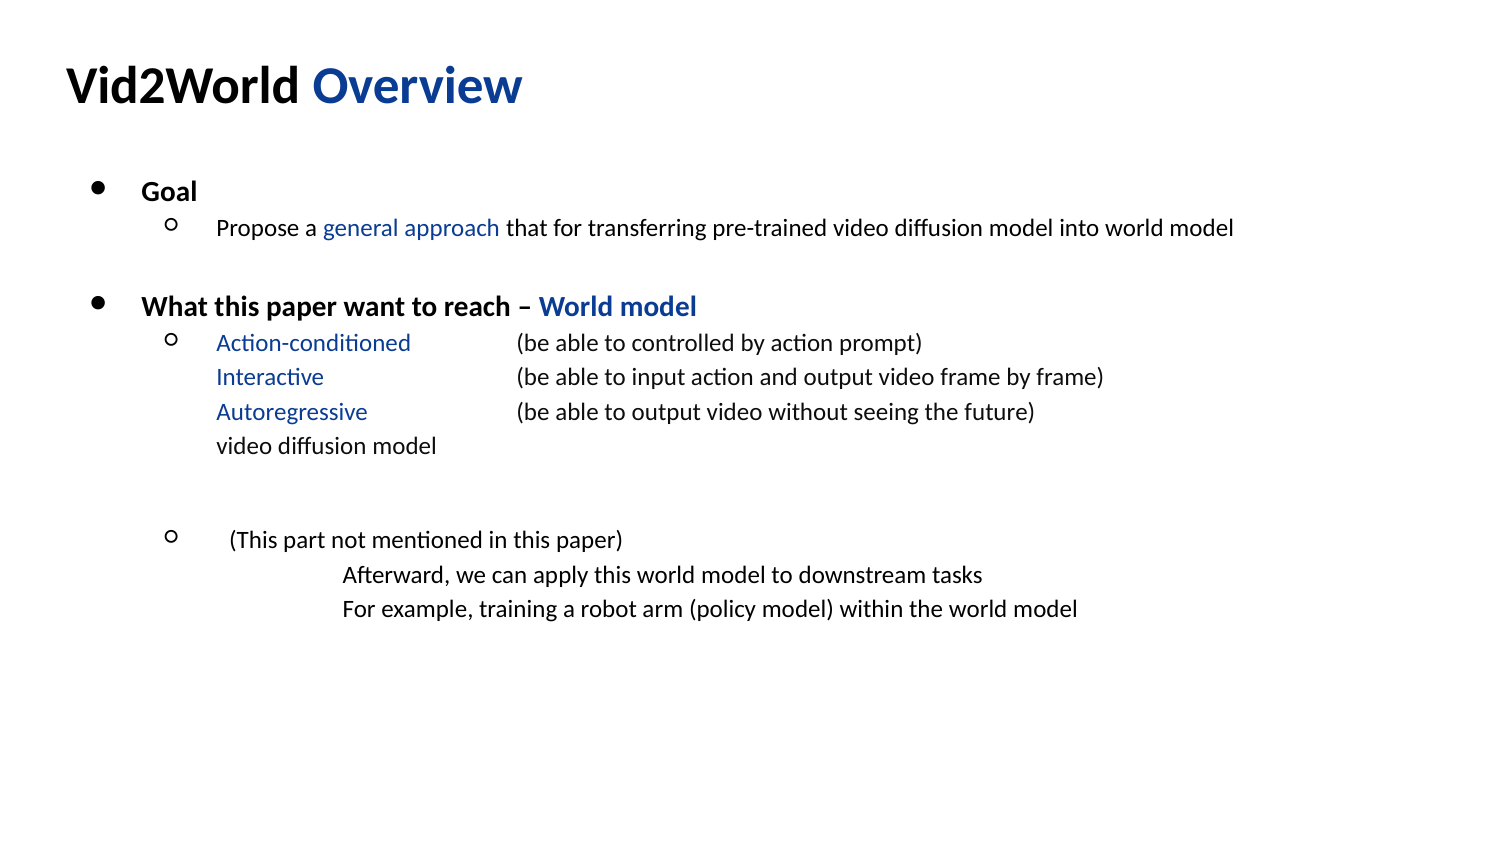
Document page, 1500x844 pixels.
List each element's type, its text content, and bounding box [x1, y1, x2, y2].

title Vid2World Overview [51, 35, 1449, 130]
list Goal Propose a general approach that for transferring pre-trained video diffusion model into world model What this paper want to reach – World model Action-conditioned (be able to controlled by action prompt) Interactive (be able to input action and output video frame by frame) Autoregressive (be able to output video without seeing the future) video diffusion model (This part not mentioned in this paper) Afterward, we can apply this world model to downstream tasks For example, training a robot arm (policy model) within the world model [51, 151, 1450, 814]
